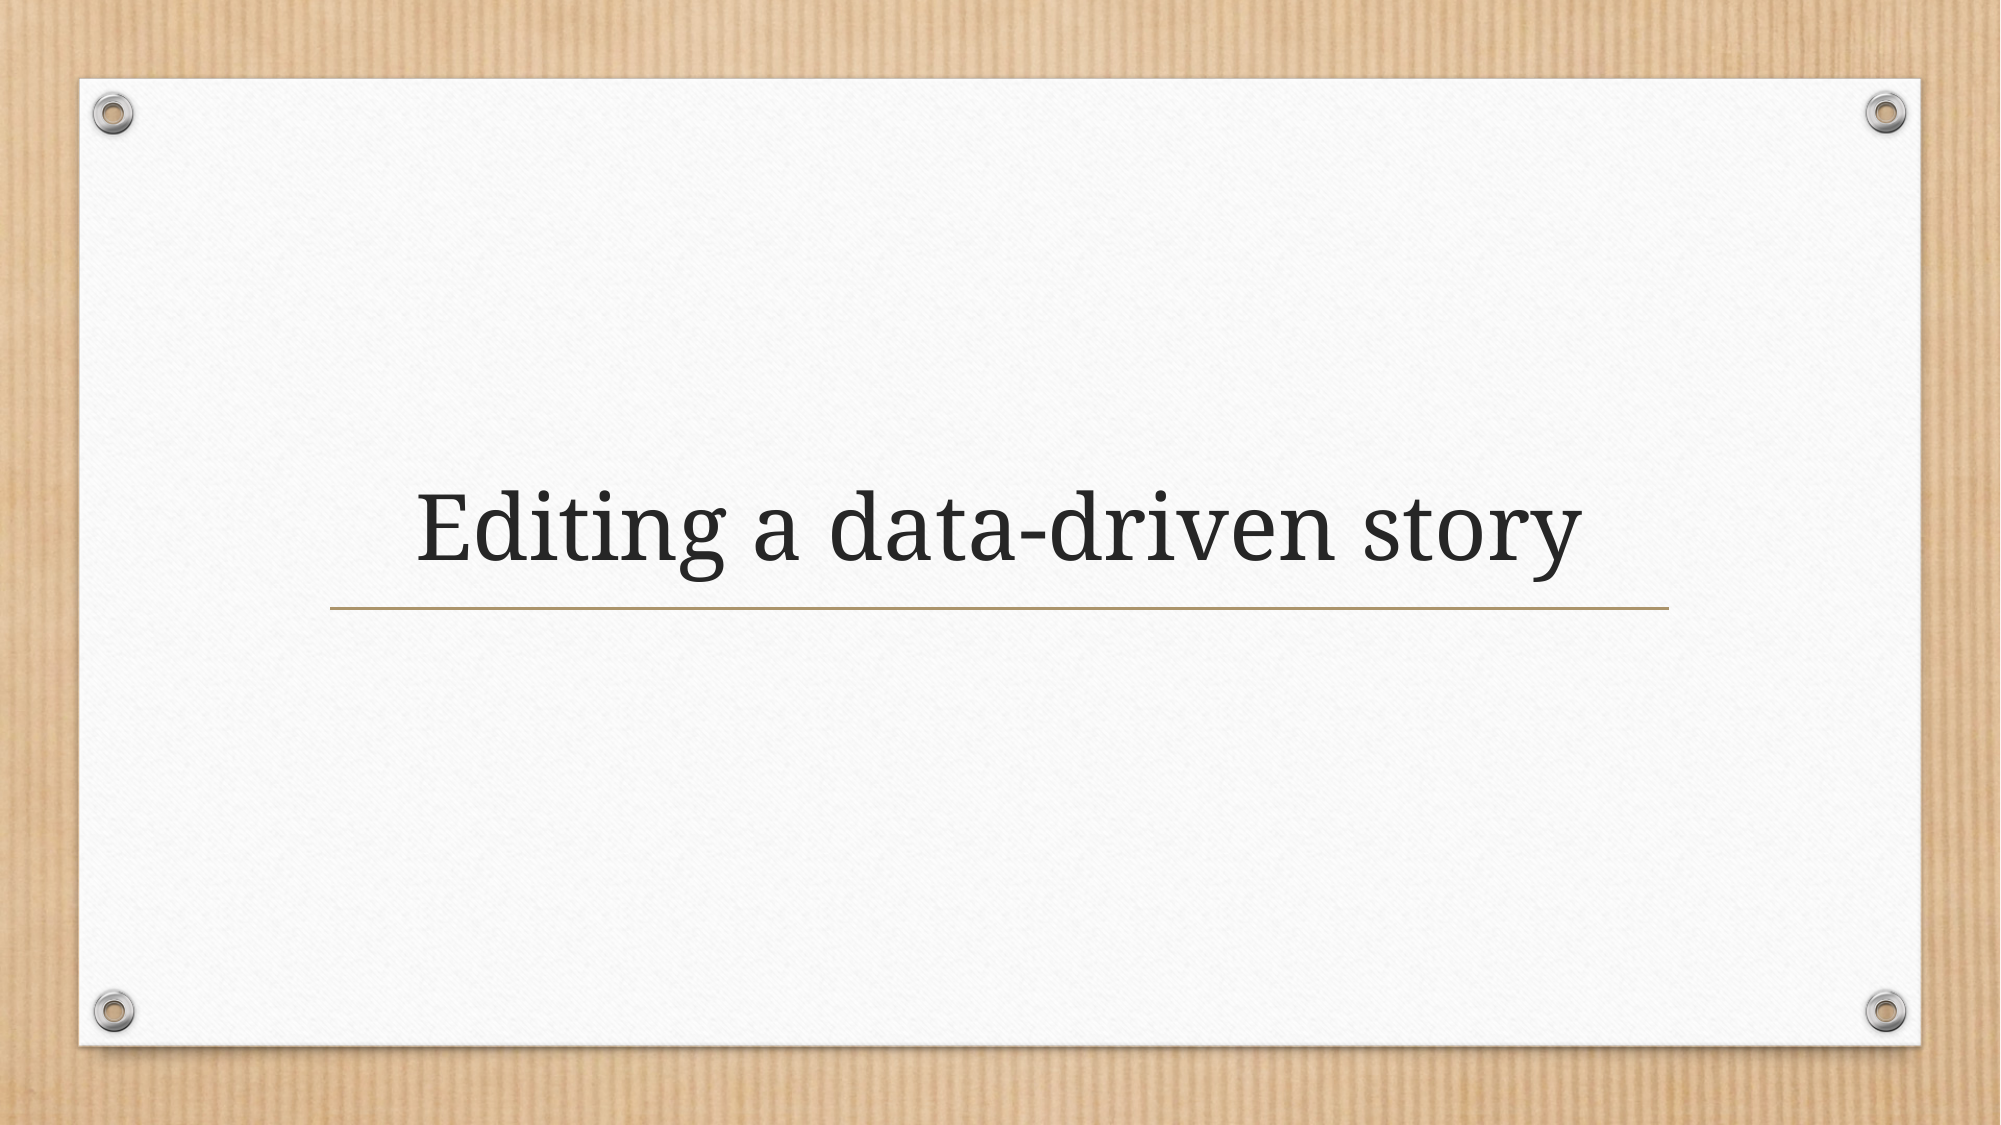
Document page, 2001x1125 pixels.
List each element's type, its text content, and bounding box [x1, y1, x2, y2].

title Editing a data-driven story [330, 287, 1669, 587]
picture [0, 0, 2001, 1125]
